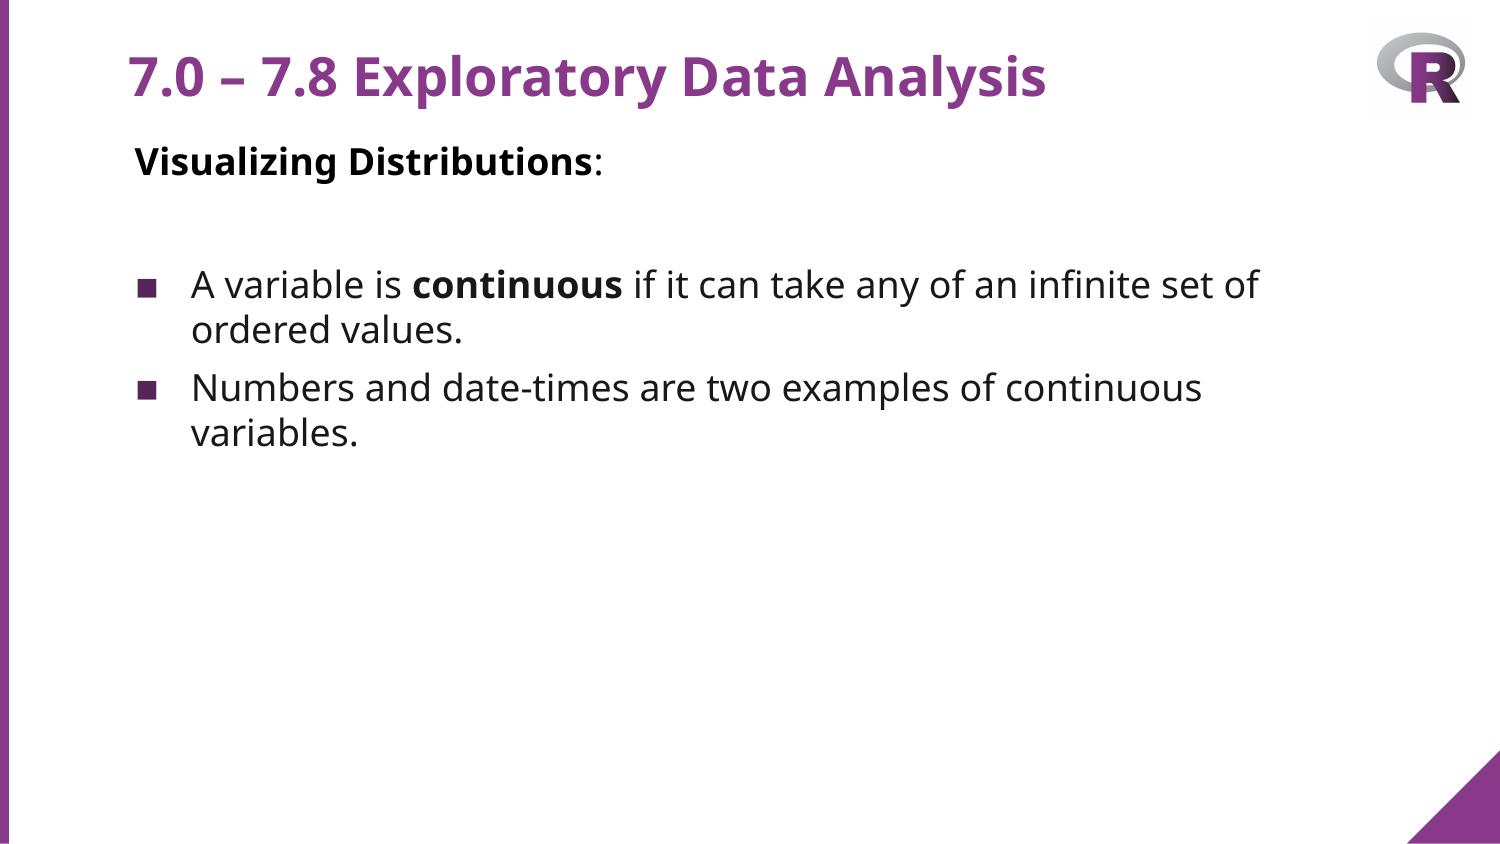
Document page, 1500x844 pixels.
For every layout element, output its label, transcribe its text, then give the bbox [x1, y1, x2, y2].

title 7.0 – 7.8 Exploratory Data Analysis [113, 27, 1224, 122]
picture [1367, 14, 1475, 122]
list Visualizing Distributions: A variable is continuous if it can take any of an infinite set of ordered values. Numbers and date-times are two examples of continuous variables. [100, 122, 1387, 816]
